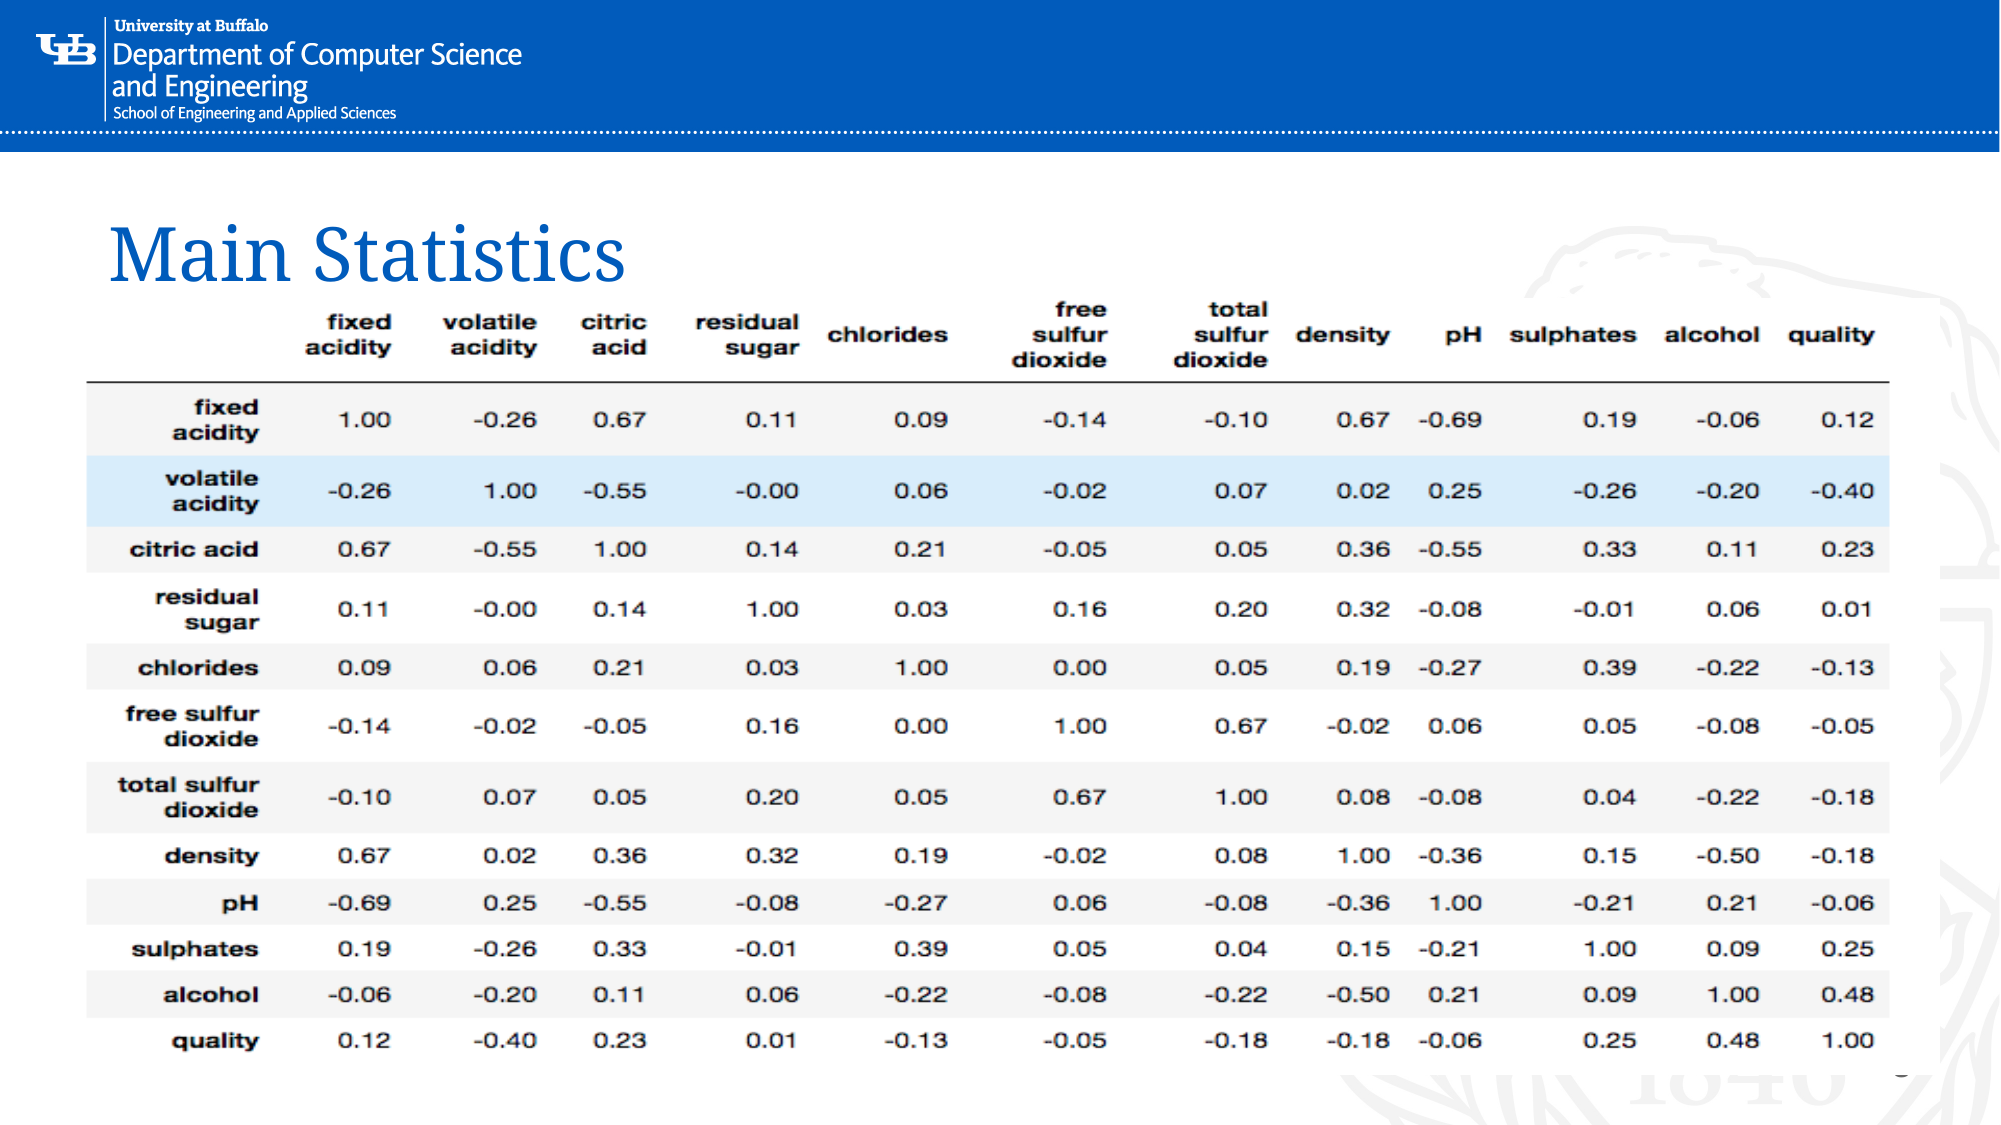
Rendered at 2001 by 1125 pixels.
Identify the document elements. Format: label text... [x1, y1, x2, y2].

picture [0, 0, 2000, 1125]
title Main Statistics [93, 216, 1819, 298]
